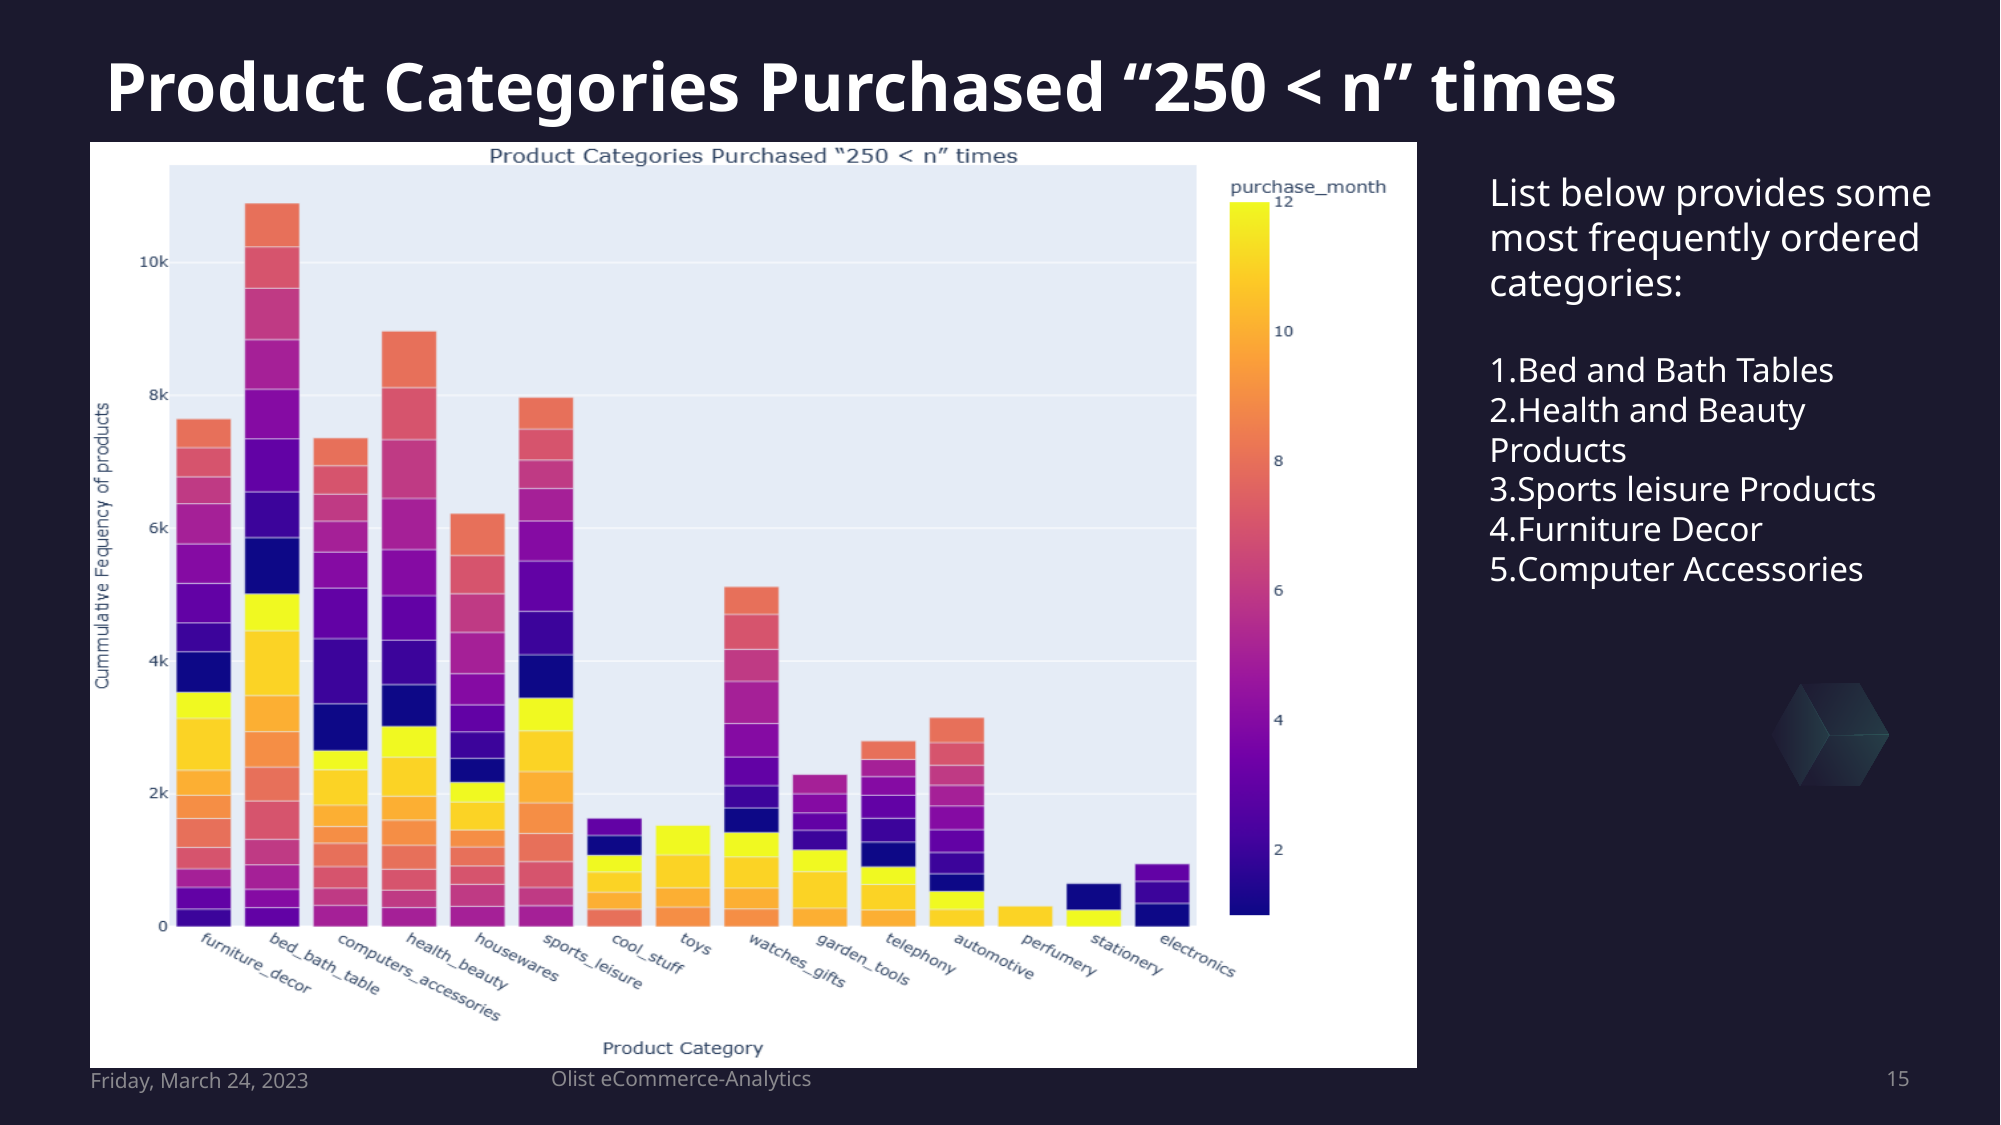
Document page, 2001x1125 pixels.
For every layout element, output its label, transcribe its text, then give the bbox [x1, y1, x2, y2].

footer Olist eCommerce-Analytics [551, 1067, 1598, 1093]
text_box Product Categories Purchased “250 < n” times [90, 37, 1881, 132]
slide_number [90, 1068, 522, 1093]
text_box List below provides some most frequently ordered categories: Bed and Bath Tables Health and Beauty Products Sports leisure Products Furniture Decor Computer Accessories [1474, 161, 1953, 596]
slide_number 15 [1632, 1067, 1910, 1093]
picture [90, 142, 1417, 1068]
